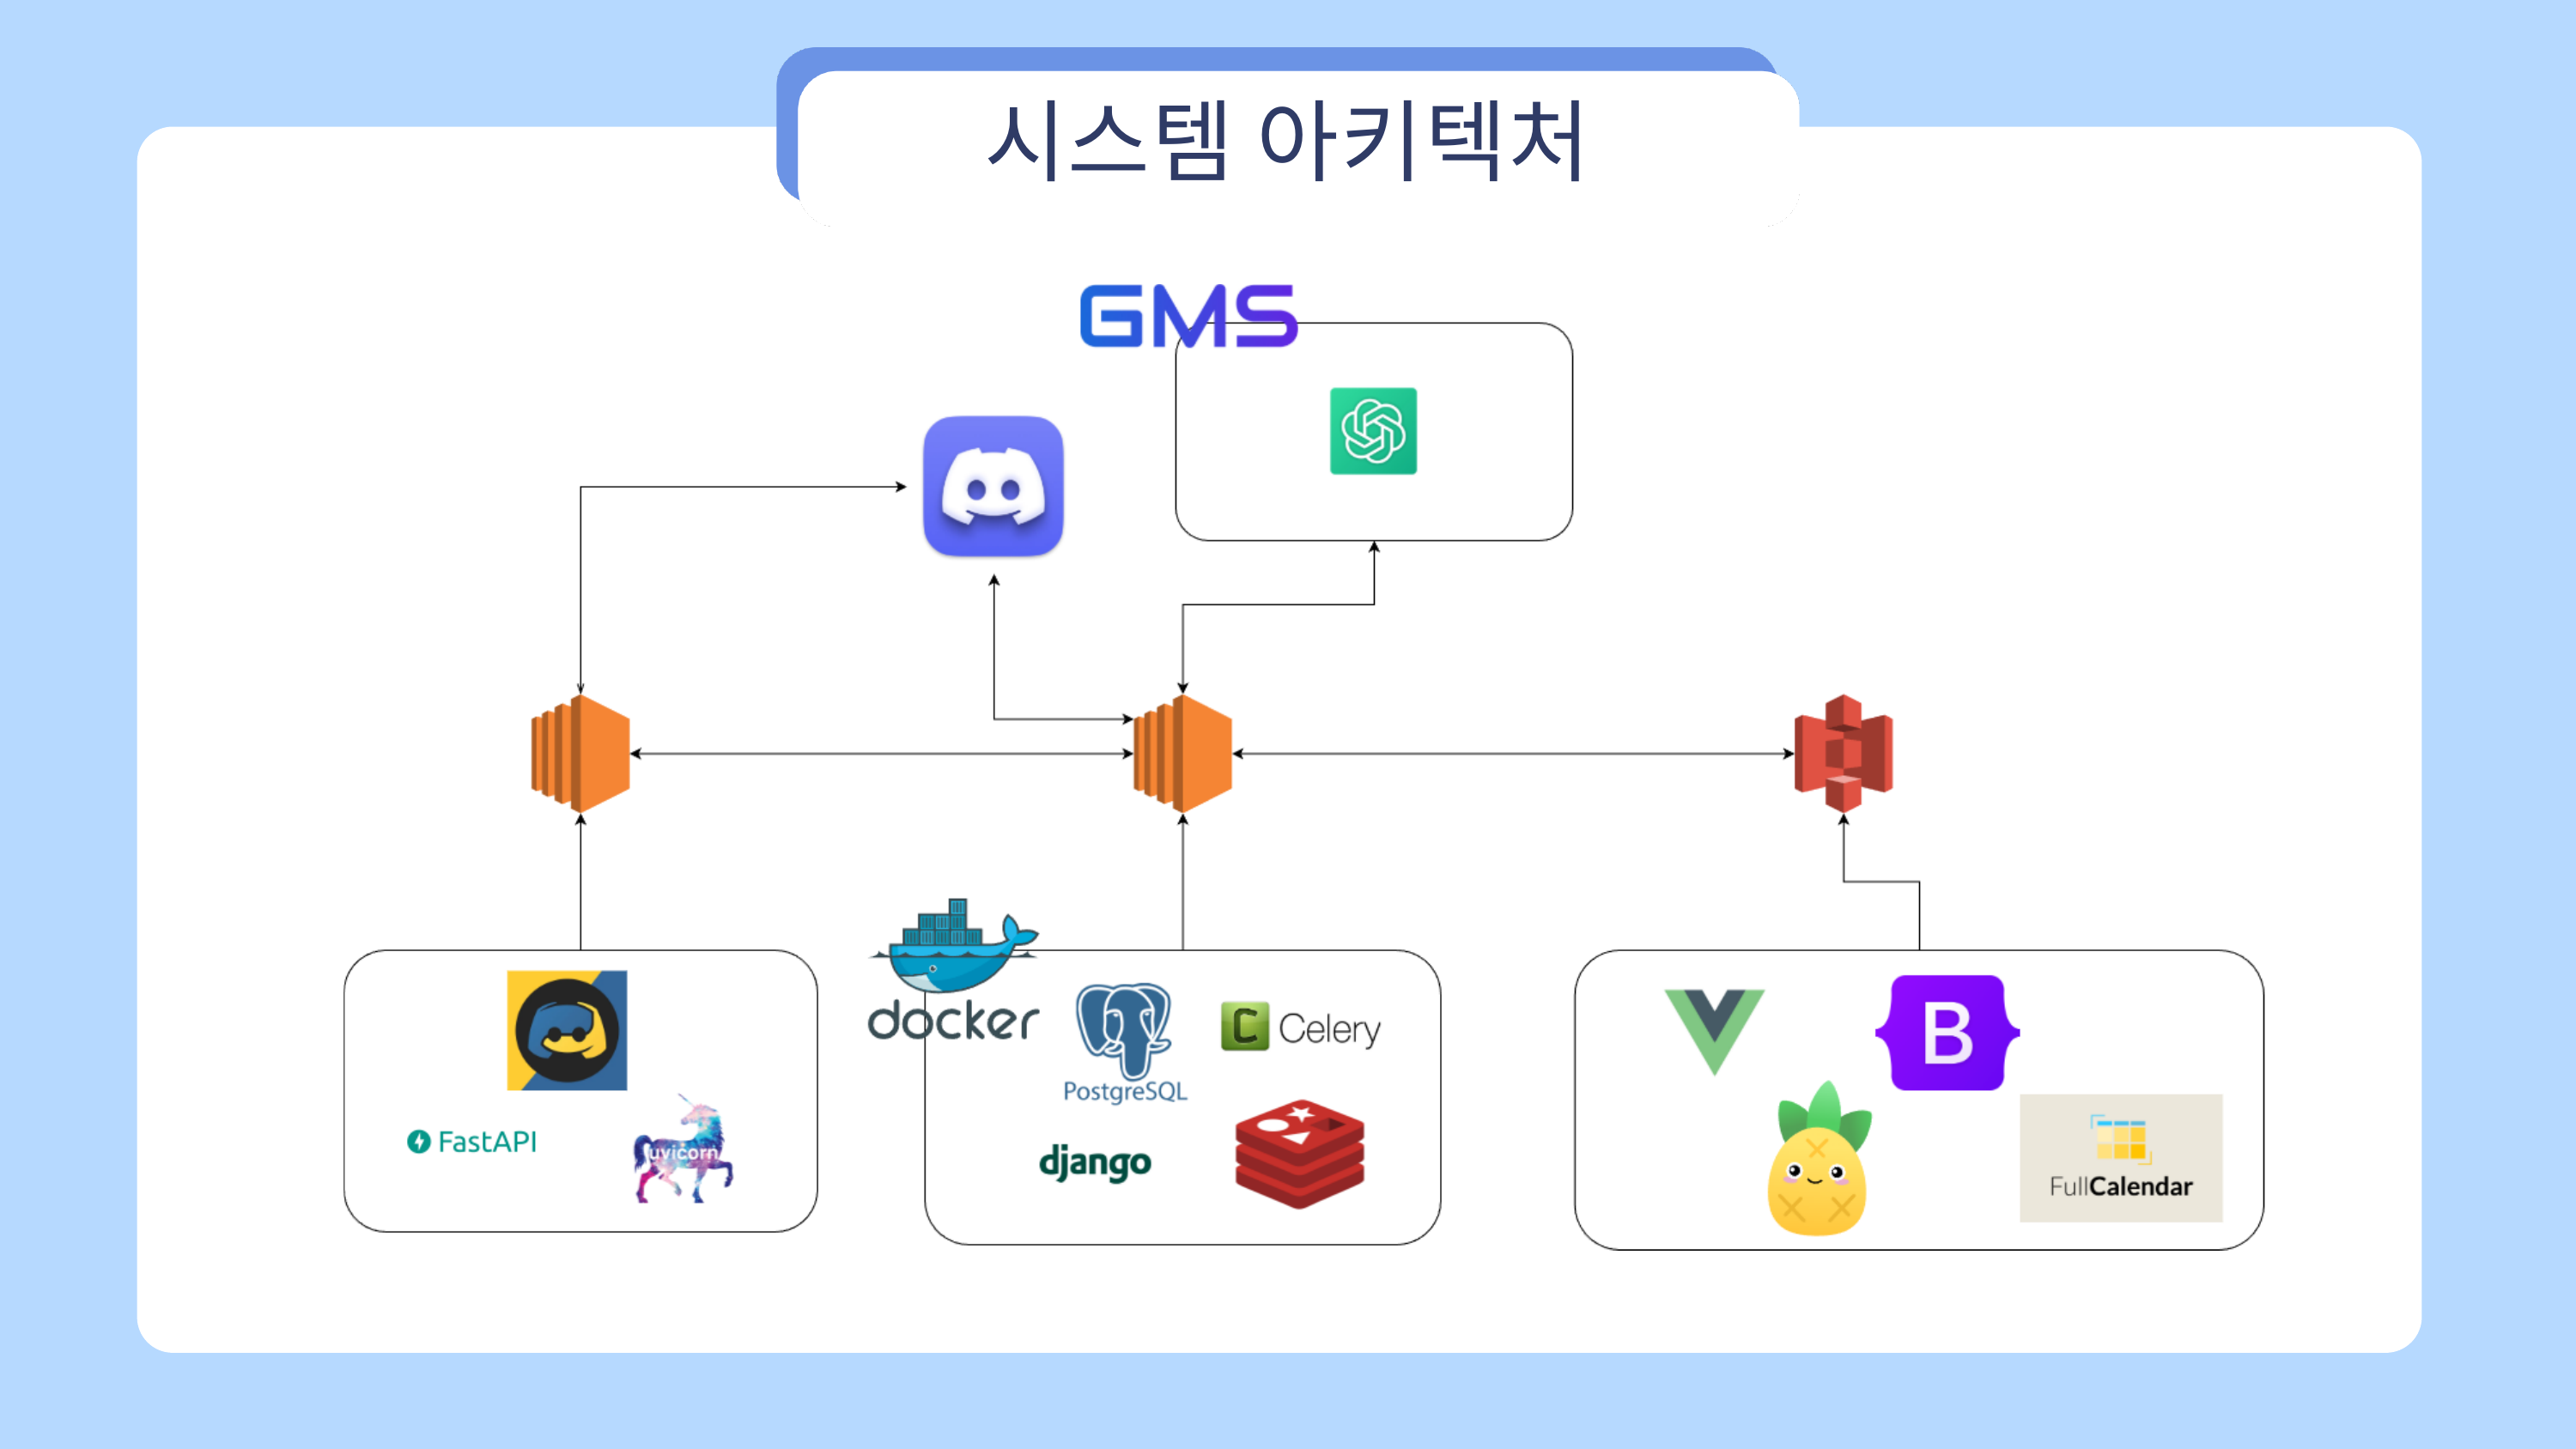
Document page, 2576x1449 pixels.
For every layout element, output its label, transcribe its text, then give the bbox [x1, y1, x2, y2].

text_box [776, 47, 1800, 67]
text_box 시스템 아키텍처 [474, 67, 2102, 124]
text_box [137, 126, 2439, 1409]
